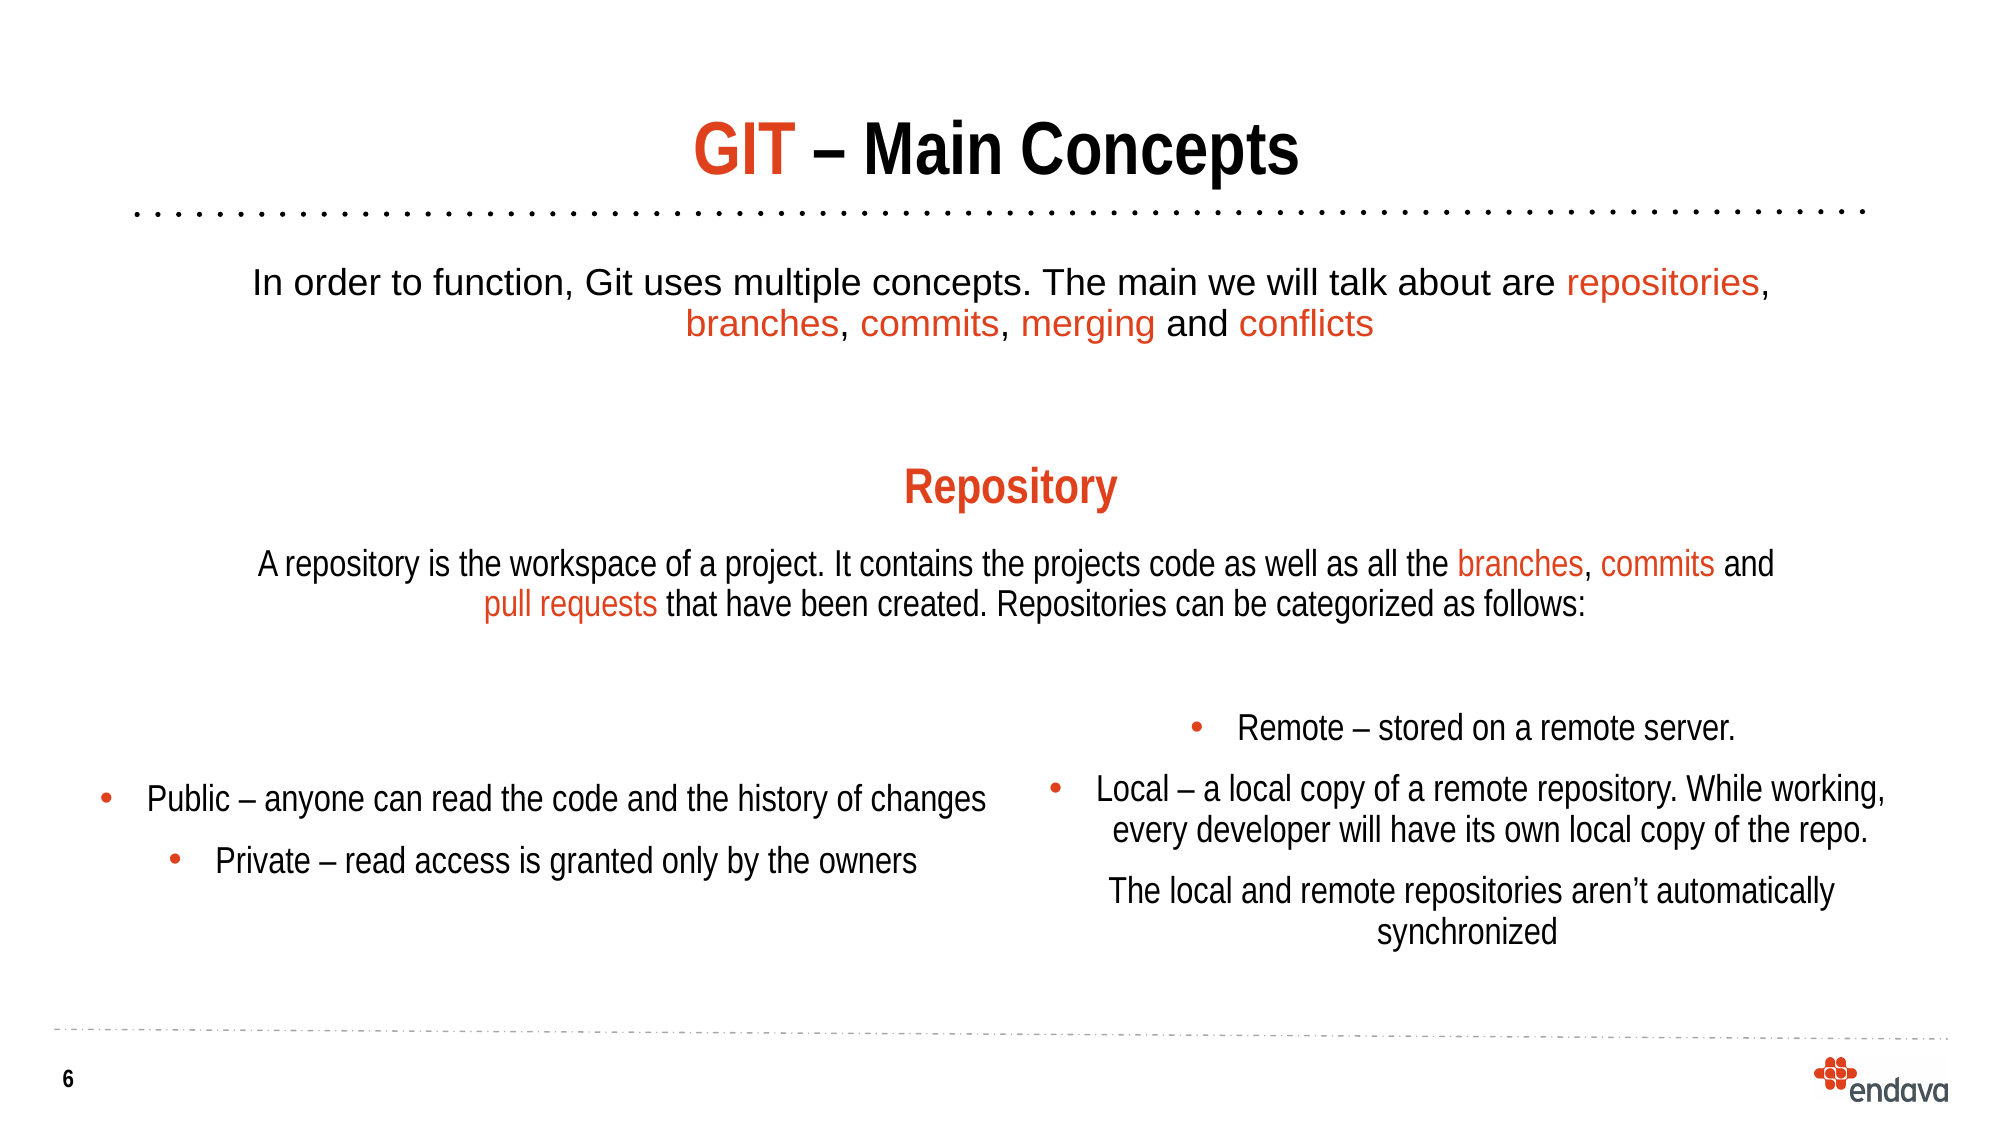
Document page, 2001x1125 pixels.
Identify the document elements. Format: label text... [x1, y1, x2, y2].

text_box Remote – stored on a remote server. Local – a local copy of a remote repository. While working, every developer will have its own local copy of the repo. The local and remote repositories aren’t automatically synchronized [999, 701, 1913, 960]
list Repository [193, 452, 1807, 522]
picture [1814, 1057, 1948, 1102]
title GIT – Main Concepts [198, 26, 1812, 195]
text_box A repository is the workspace of a project. It contains the projects code as well as all the branches, commits and pull requests that have been created. Repositories can be categorized as follows: [198, 521, 1812, 632]
list In order to function, Git uses multiple concepts. The main we will talk about are repositories, branches, commits, merging and conflicts [193, 255, 1807, 452]
text_box Public – anyone can read the code and the history of changes Private – read access is granted only by the owners [58, 701, 999, 960]
